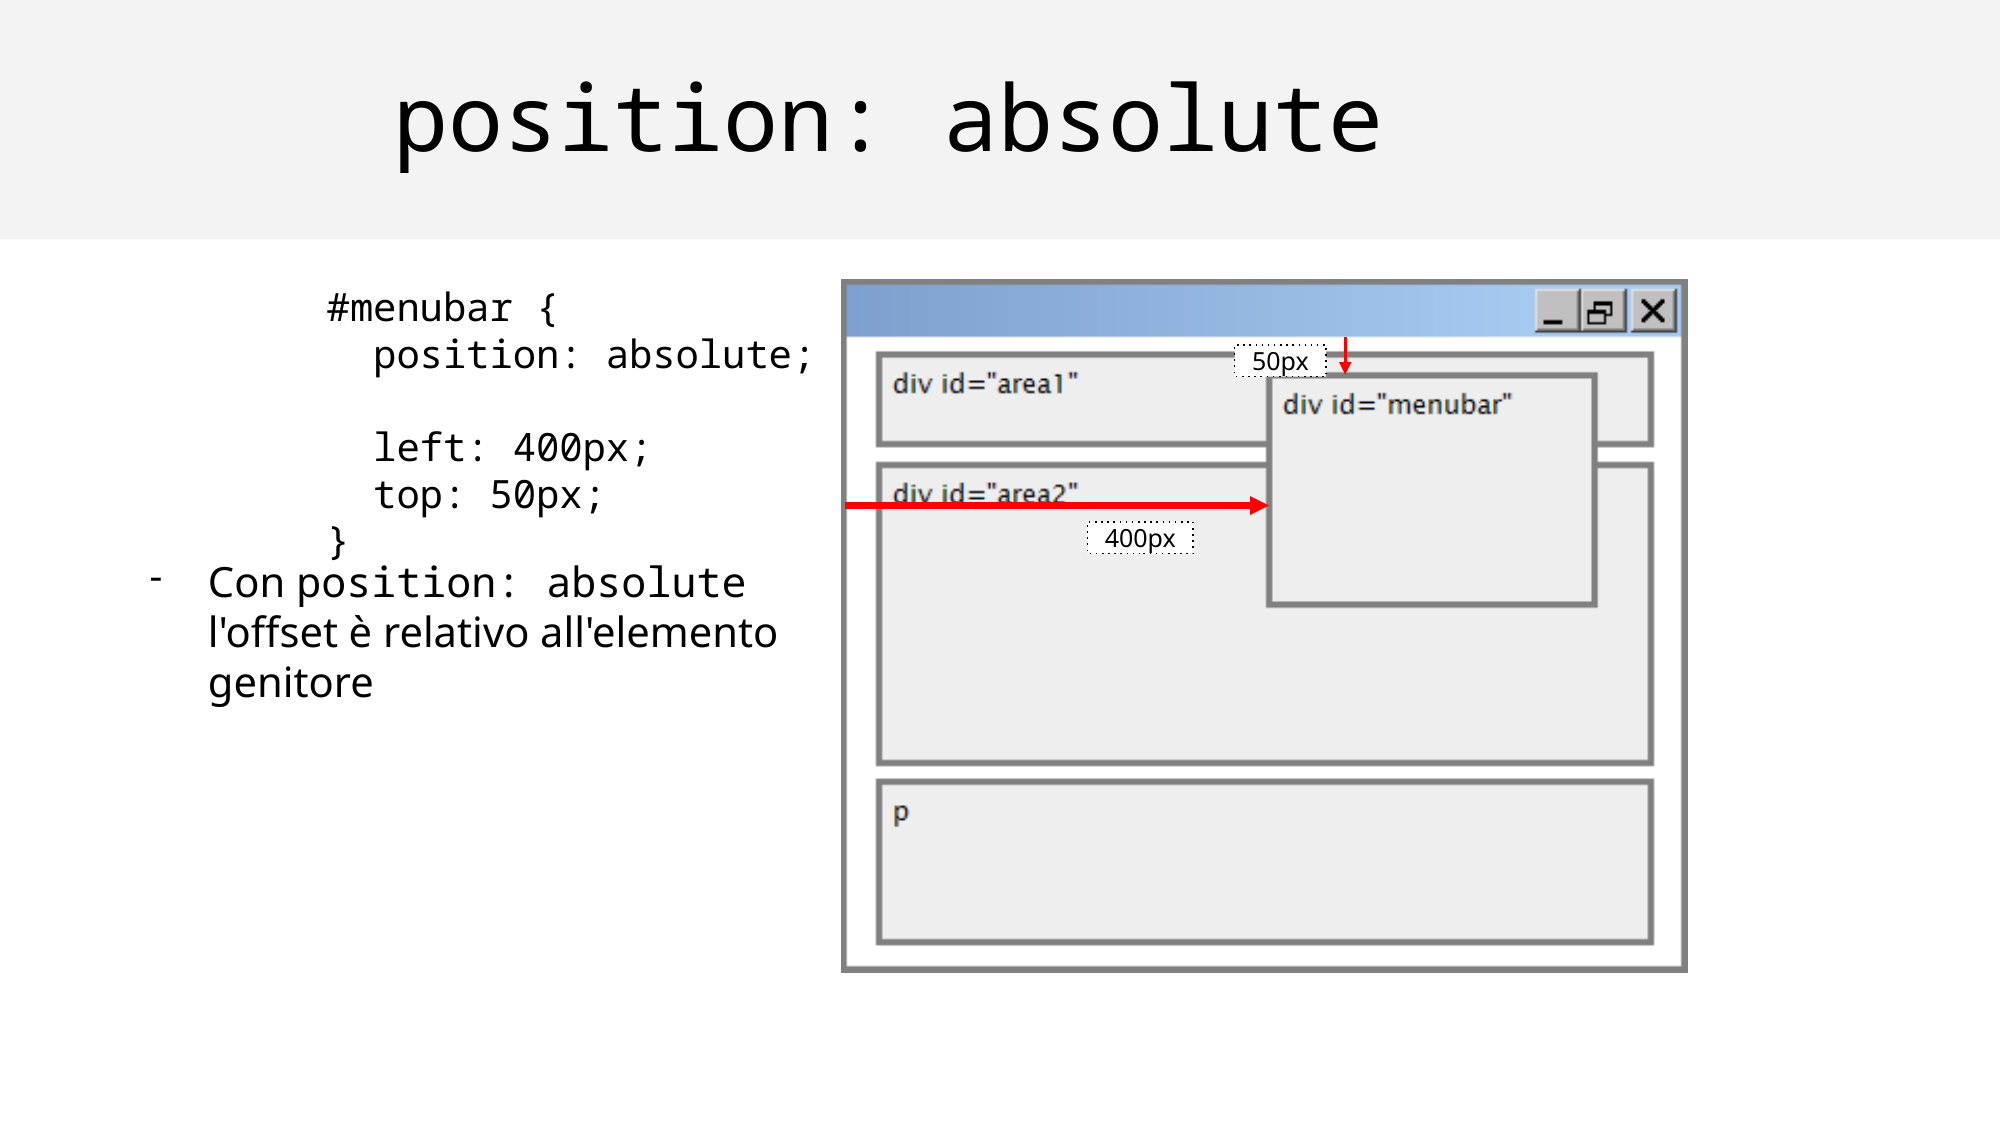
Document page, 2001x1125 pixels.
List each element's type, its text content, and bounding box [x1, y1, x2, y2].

picture [841, 279, 1688, 973]
title position: absolute [378, 56, 1622, 183]
text_box Con position: absolute l'offset è relativo all'elemento genitore [126, 549, 826, 886]
text_box #menubar { position: absolute; left: 400px; top: 50px; } [320, 276, 834, 508]
